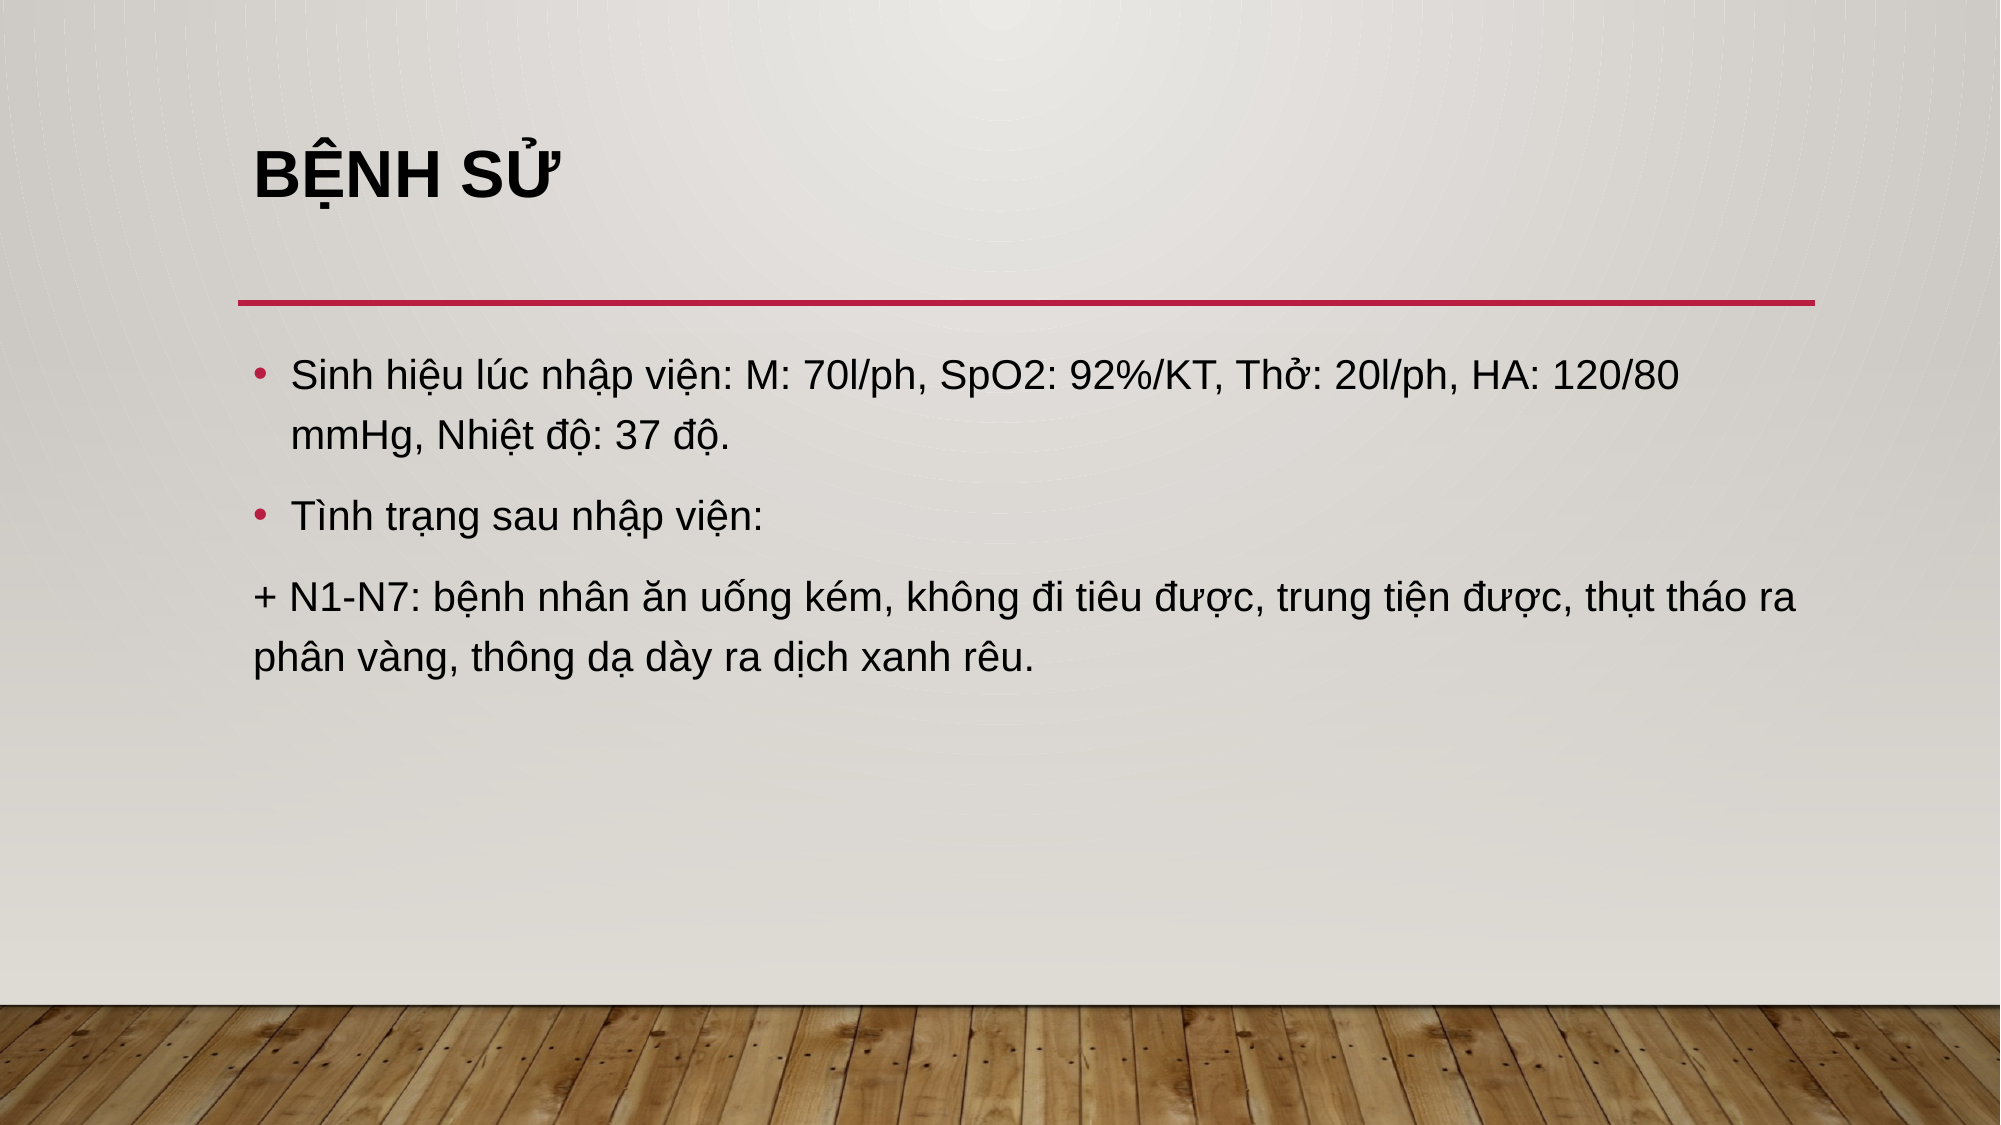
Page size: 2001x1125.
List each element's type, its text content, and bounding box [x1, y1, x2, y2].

list Sinh hiệu lúc nhập viện: M: 70l/ph, SpO2: 92%/KT, Thở: 20l/ph, HA: 120/80 mmHg, Nhiệt độ: 37 độ. Tình trạng sau nhập viện: + N1-N7: bệnh nhân ăn uống kém, không đi tiêu được, trung tiện được, thụt tháo ra phân vàng, thông dạ dày ra dịch xanh rêu. [238, 330, 1814, 897]
title Bệnh sử [238, 131, 1814, 305]
picture [0, 1005, 2000, 1125]
